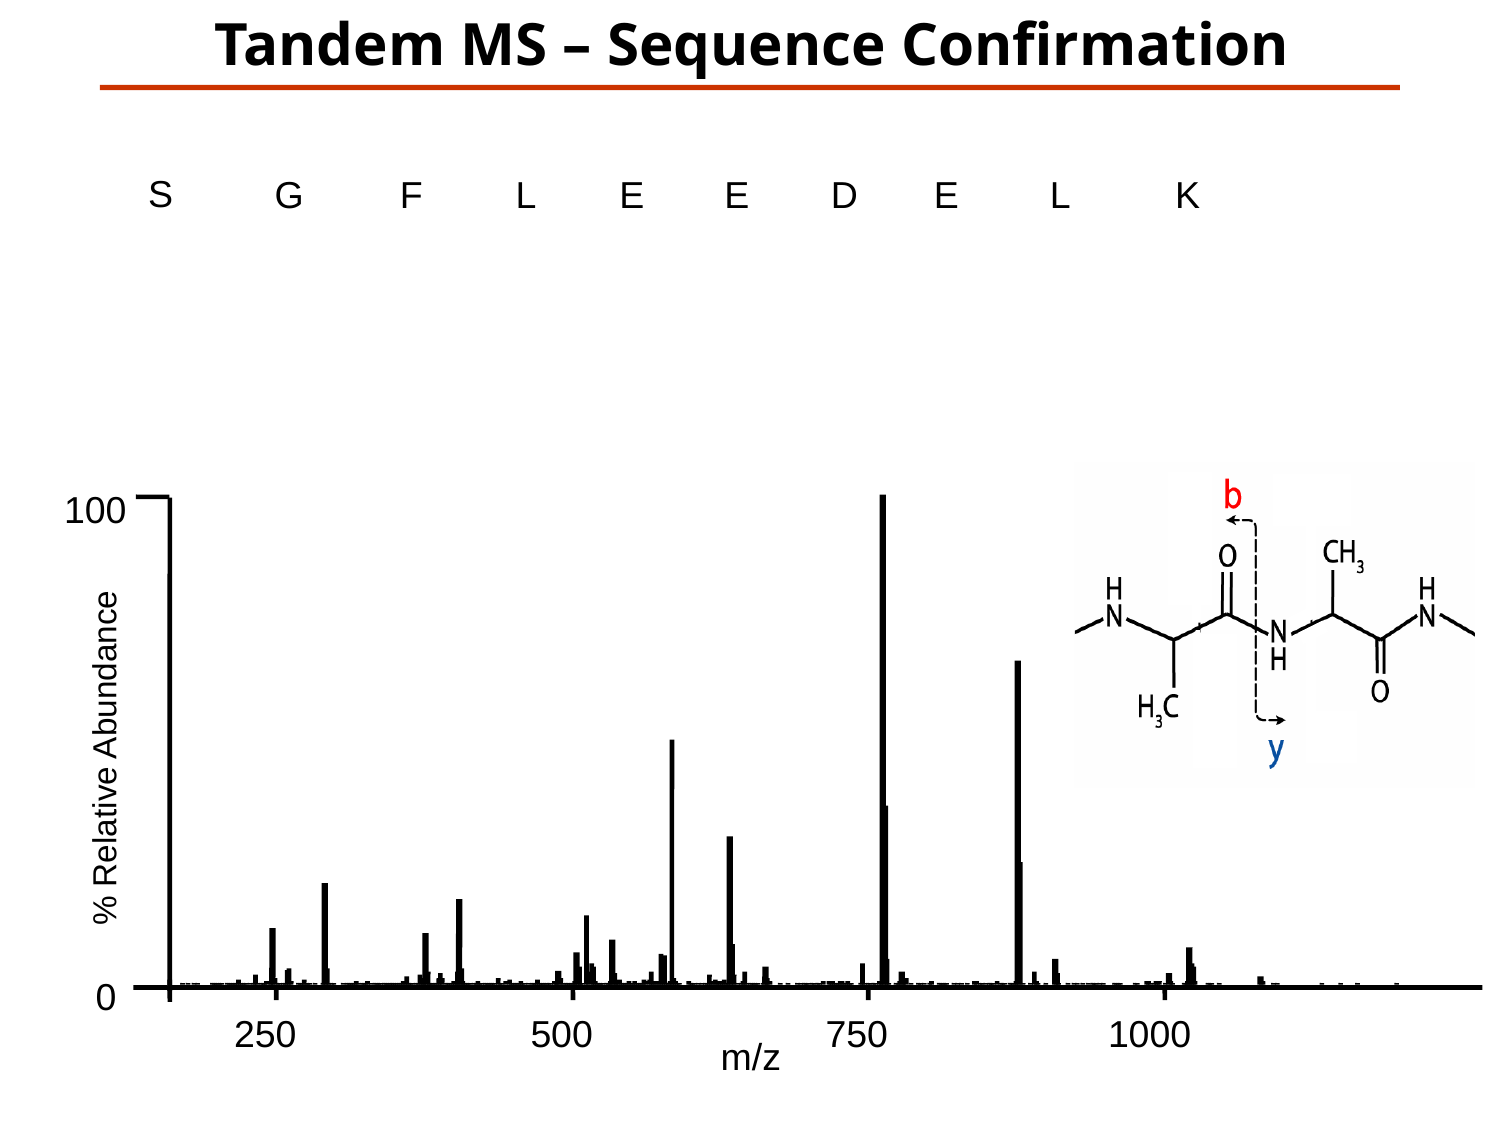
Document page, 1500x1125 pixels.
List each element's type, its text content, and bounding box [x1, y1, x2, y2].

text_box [136, 162, 1213, 225]
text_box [48, 478, 1483, 1086]
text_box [1074, 462, 1476, 788]
text_box Tandem MS – Sequence Confirmation [199, 0, 1304, 85]
